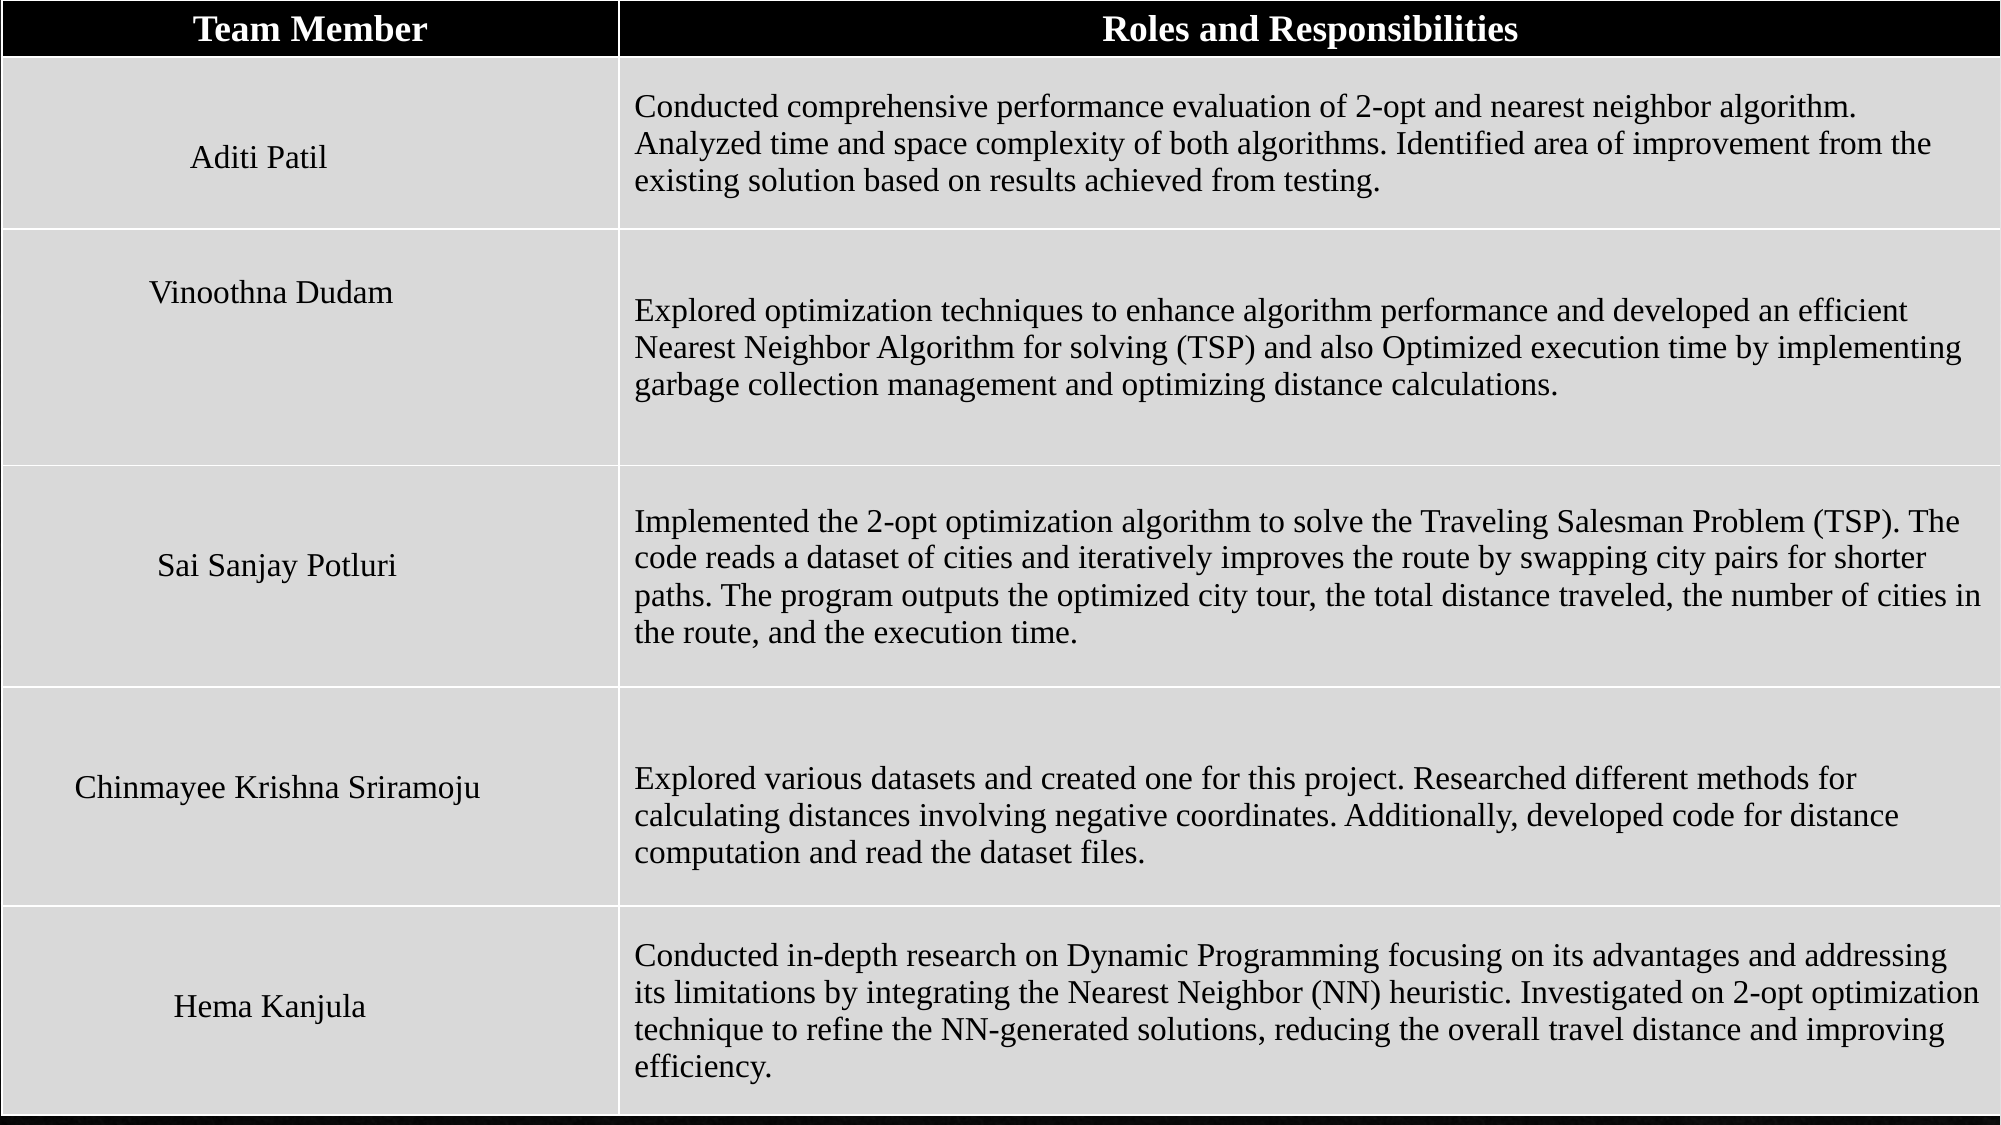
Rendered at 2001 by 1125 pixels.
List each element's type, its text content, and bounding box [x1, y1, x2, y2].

table_cell Implemented the 2-opt optimization algorithm to solve the Traveling Salesman Problem (TSP). The code reads a dataset of cities and iteratively improves the route by swapping city pairs for shorter paths. The program outputs the optimized city tour, the total distance traveled, the number of cities in the route, and the execution time. [620, 466, 2000, 686]
table_cell Explored various datasets and created one for this project. Researched different methods for calculating distances involving negative coordinates. Additionally, developed code for distance computation and read the dataset files. [620, 688, 2000, 905]
table_header Team Member [3, 1, 618, 56]
table_cell Explored optimization techniques to enhance algorithm performance and developed an efficient Nearest Neighbor Algorithm for solving (TSP) and also Optimized execution time by implementing garbage collection management and optimizing distance calculations. [620, 230, 2000, 465]
table_cell Chinmayee Krishna Sriramoju [3, 688, 618, 905]
table_cell Vinoothna Dudam [3, 230, 618, 465]
table_cell Hema Kanjula [3, 907, 618, 1114]
table_cell Sai Sanjay Potluri [3, 466, 618, 686]
table_header Roles and Responsibilities [620, 1, 2000, 56]
table_cell Conducted in-depth research on Dynamic Programming focusing on its advantages and addressing its limitations by integrating the Nearest Neighbor (NN) heuristic. Investigated on 2-opt optimization technique to refine the NN-generated solutions, reducing the overall travel distance and improving efficiency. [620, 907, 2000, 1114]
table_cell Conducted comprehensive performance evaluation of 2-opt and nearest neighbor algorithm. Analyzed time and space complexity of both algorithms. Identified area of improvement from the existing solution based on results achieved from testing. [620, 58, 2000, 228]
table_cell Aditi Patil [3, 58, 618, 228]
